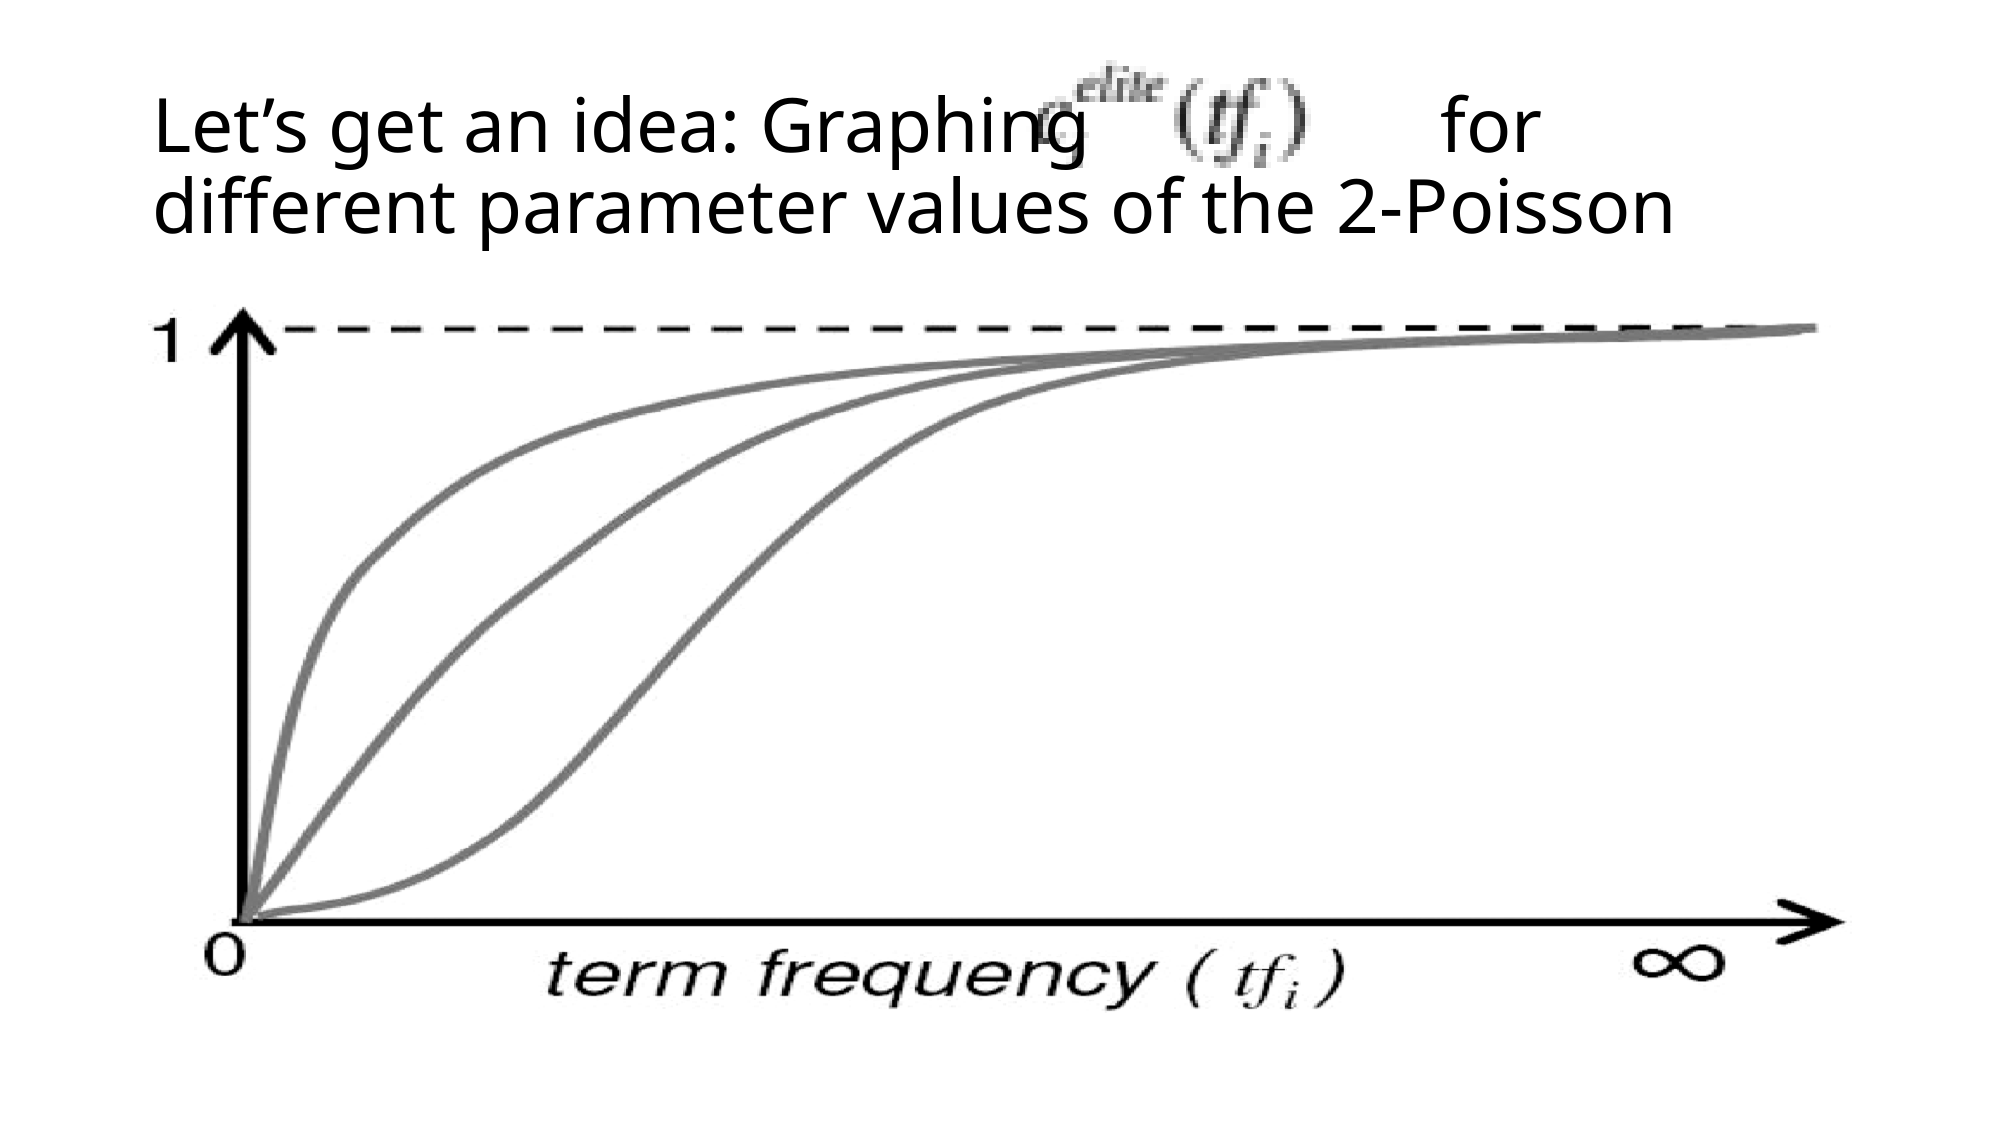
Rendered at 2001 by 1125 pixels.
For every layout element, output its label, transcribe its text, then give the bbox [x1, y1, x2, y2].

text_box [1021, 42, 1312, 181]
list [137, 299, 1863, 1014]
title Let’s get an idea: Graphing for different parameter values of the 2-Poisson [137, 59, 1863, 278]
